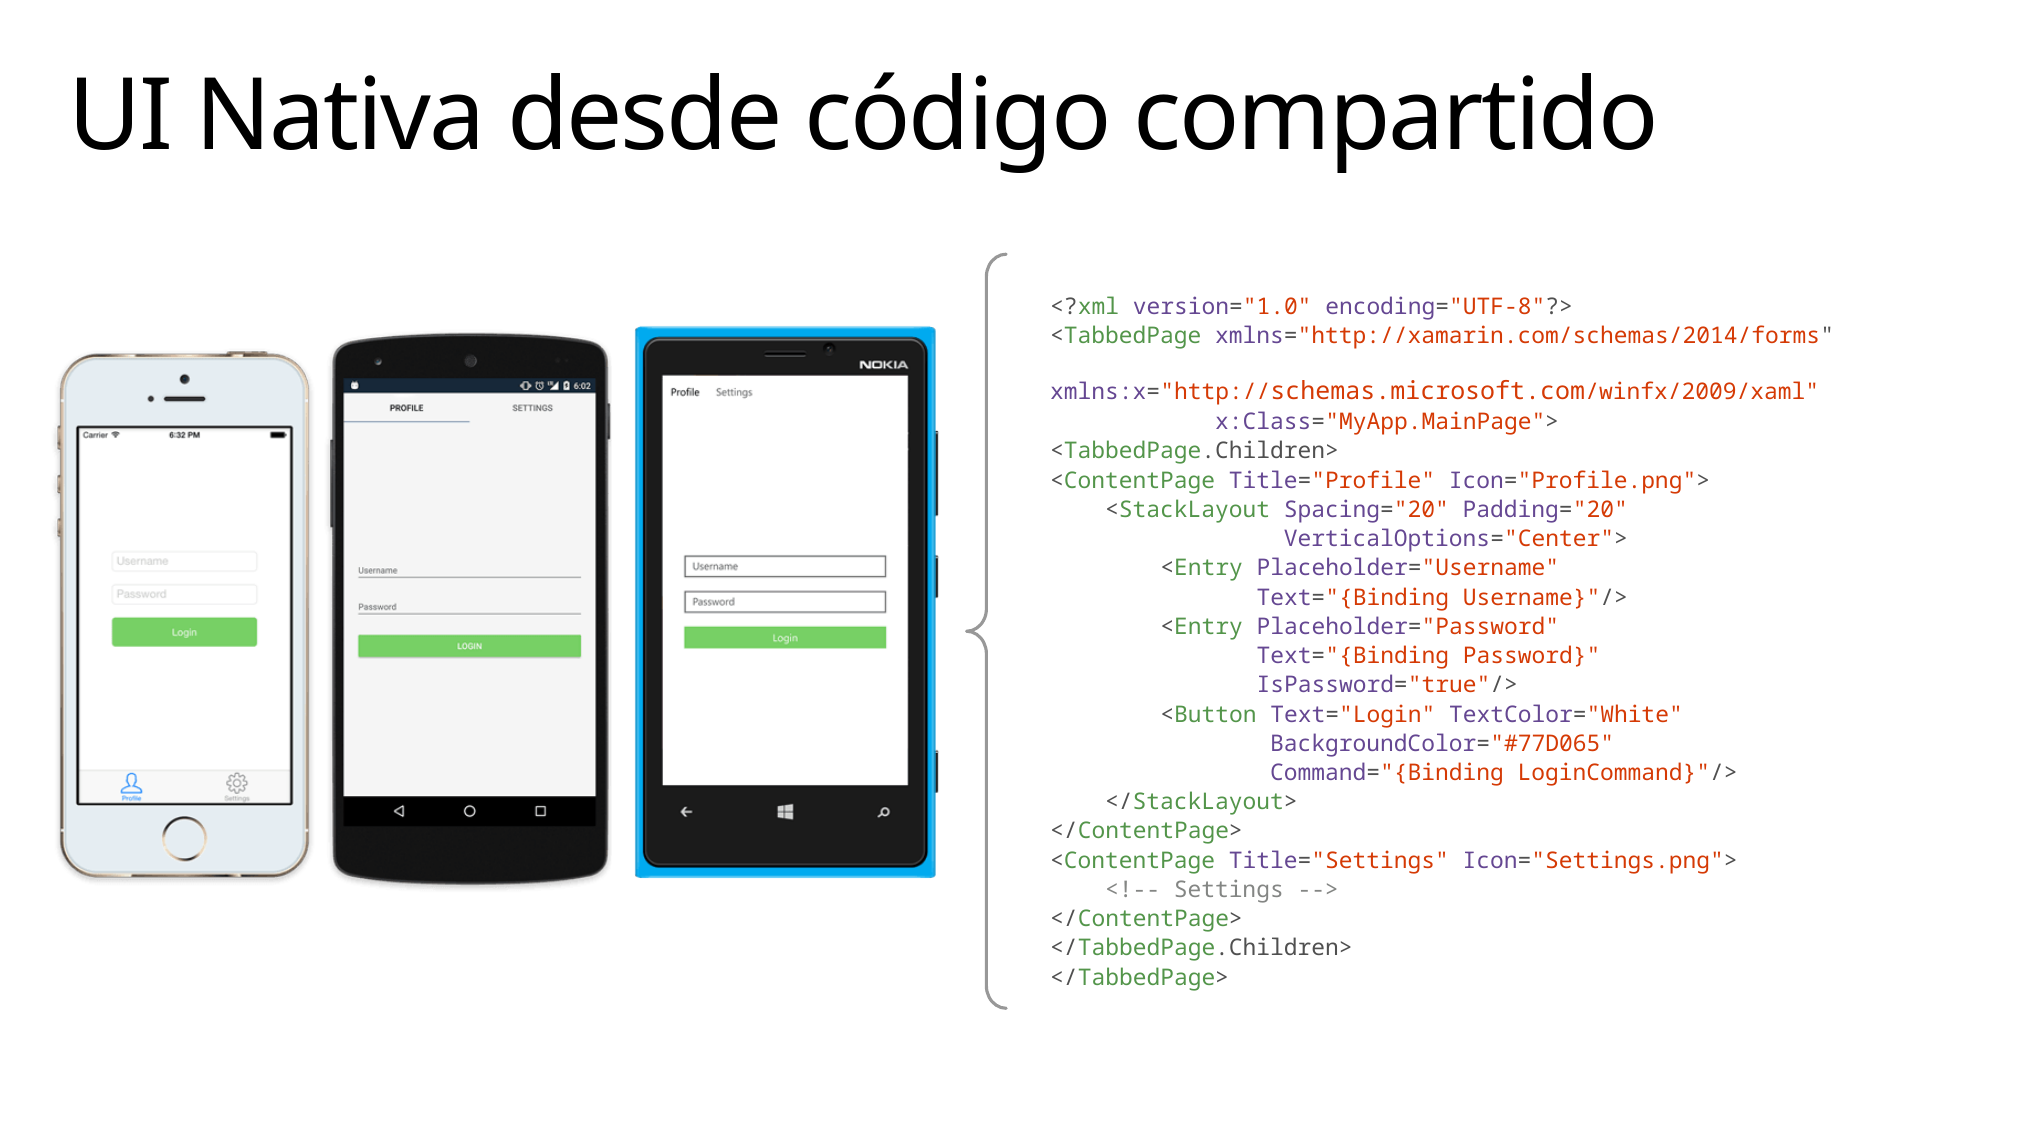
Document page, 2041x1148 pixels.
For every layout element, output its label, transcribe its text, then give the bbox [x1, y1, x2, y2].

list <?xml version="1.0" encoding="UTF-8"?> <TabbedPage xmlns="http://xamarin.com/schemas/2014/forms" xmlns:x="http://schemas.microsoft.com/winfx/2009/xaml" x:Class="MyApp.MainPage"> <TabbedPage.Children> <ContentPage Title="Profile" Icon="Profile.png"> <StackLayout Spacing="20" Padding="20" VerticalOptions="Center"> <Entry Placeholder="Username" Text="{Binding Username}"/> <Entry Placeholder="Password" Text="{Binding Password}" IsPassword="true"/> <Button Text="Login" TextColor="White" BackgroundColor="#77D065" Command="{Binding LoginCommand}"/> </StackLayout> </ContentPage> <ContentPage Title="Settings" Icon="Settings.png"> <!-- Settings --> </ContentPage> </TabbedPage.Children> </TabbedPage> [1026, 279, 1931, 1041]
picture [34, 314, 947, 899]
title UI Nativa desde código compartido [45, 48, 1996, 199]
text_box [965, 253, 1007, 1010]
